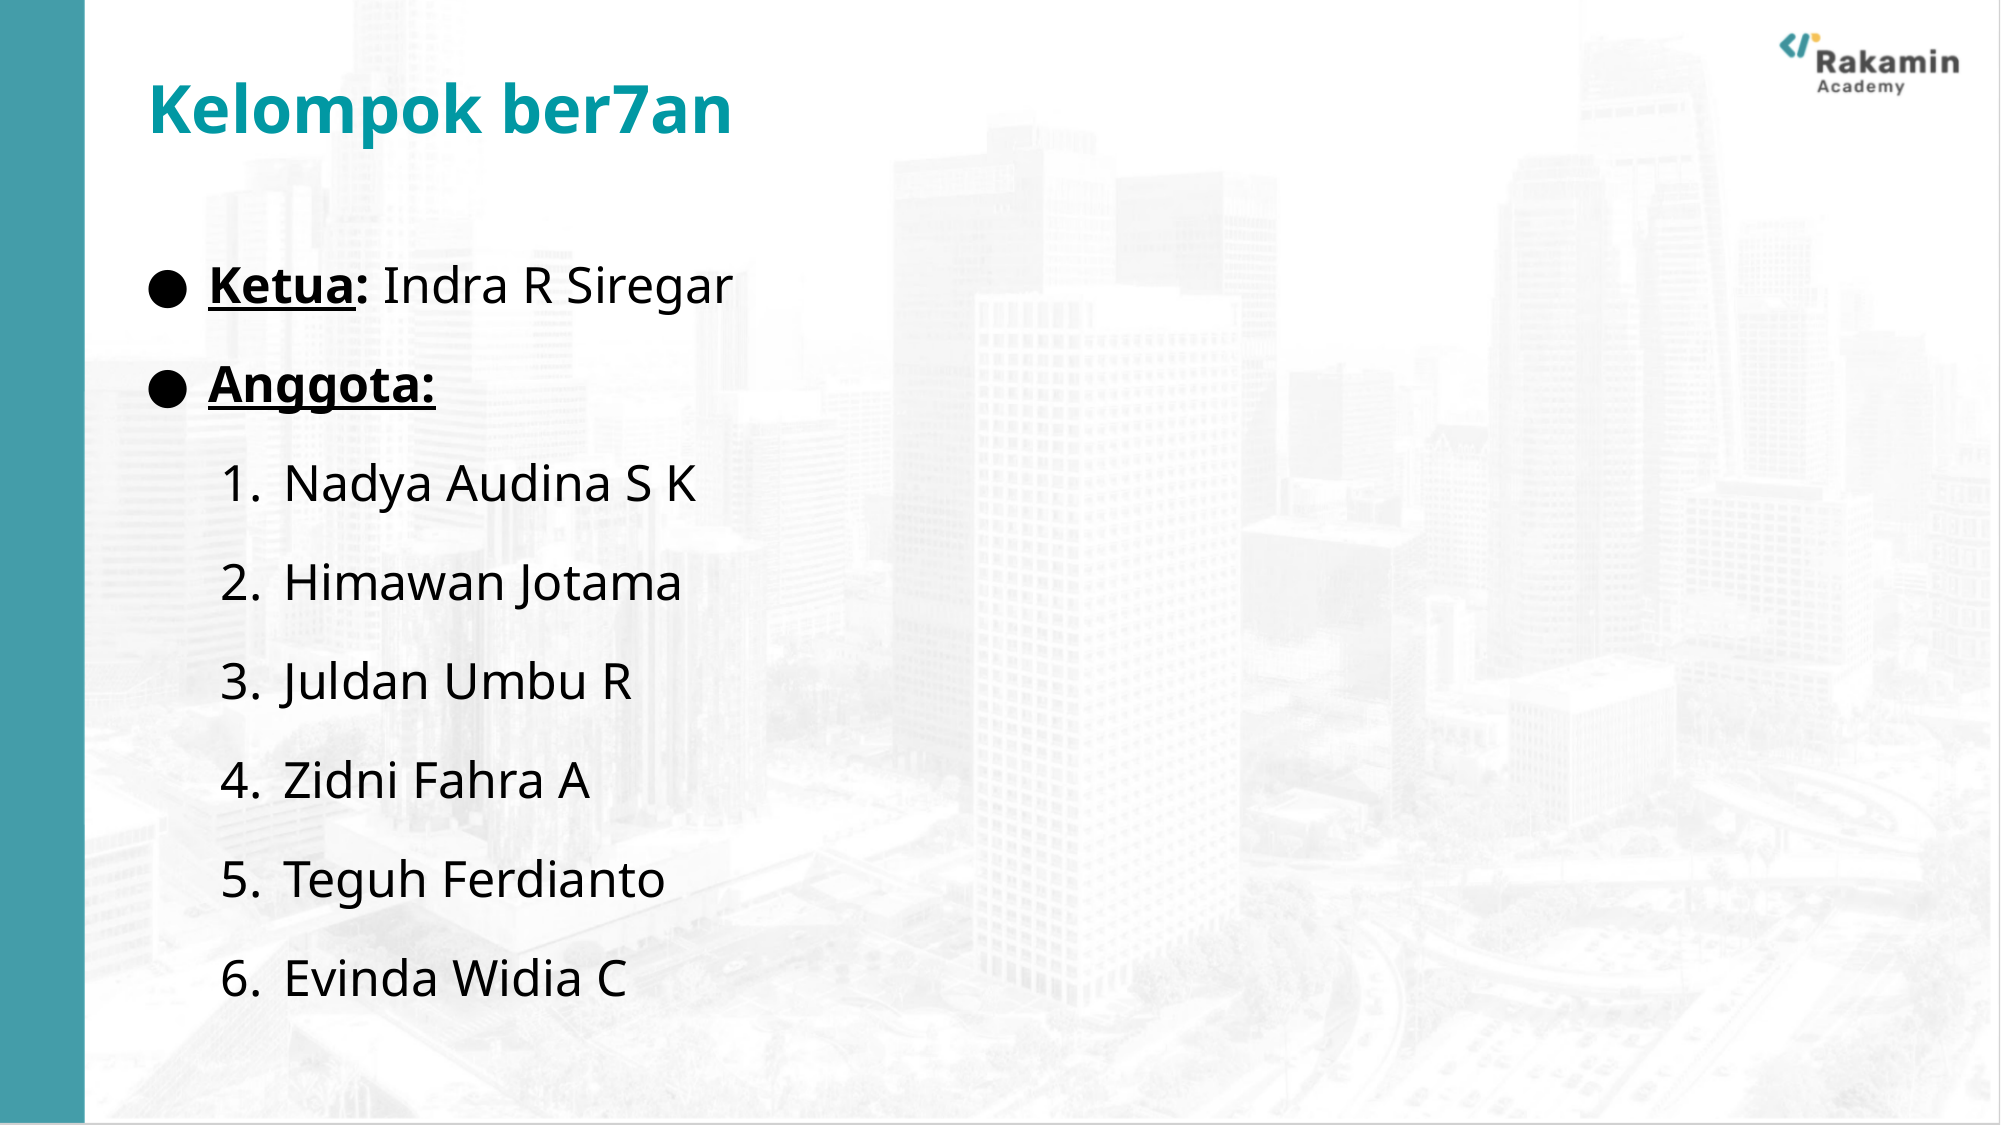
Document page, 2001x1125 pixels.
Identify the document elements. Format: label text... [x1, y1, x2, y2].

text_box Kelompok ber7an [132, 56, 1339, 154]
text_box Ketua: Indra R Siregar Anggota: Nadya Audina S K Himawan Jotama Juldan Umbu R Zidni Fahra A Teguh Ferdianto Evinda Widia C [118, 207, 930, 1014]
picture [0, 0, 2001, 1125]
